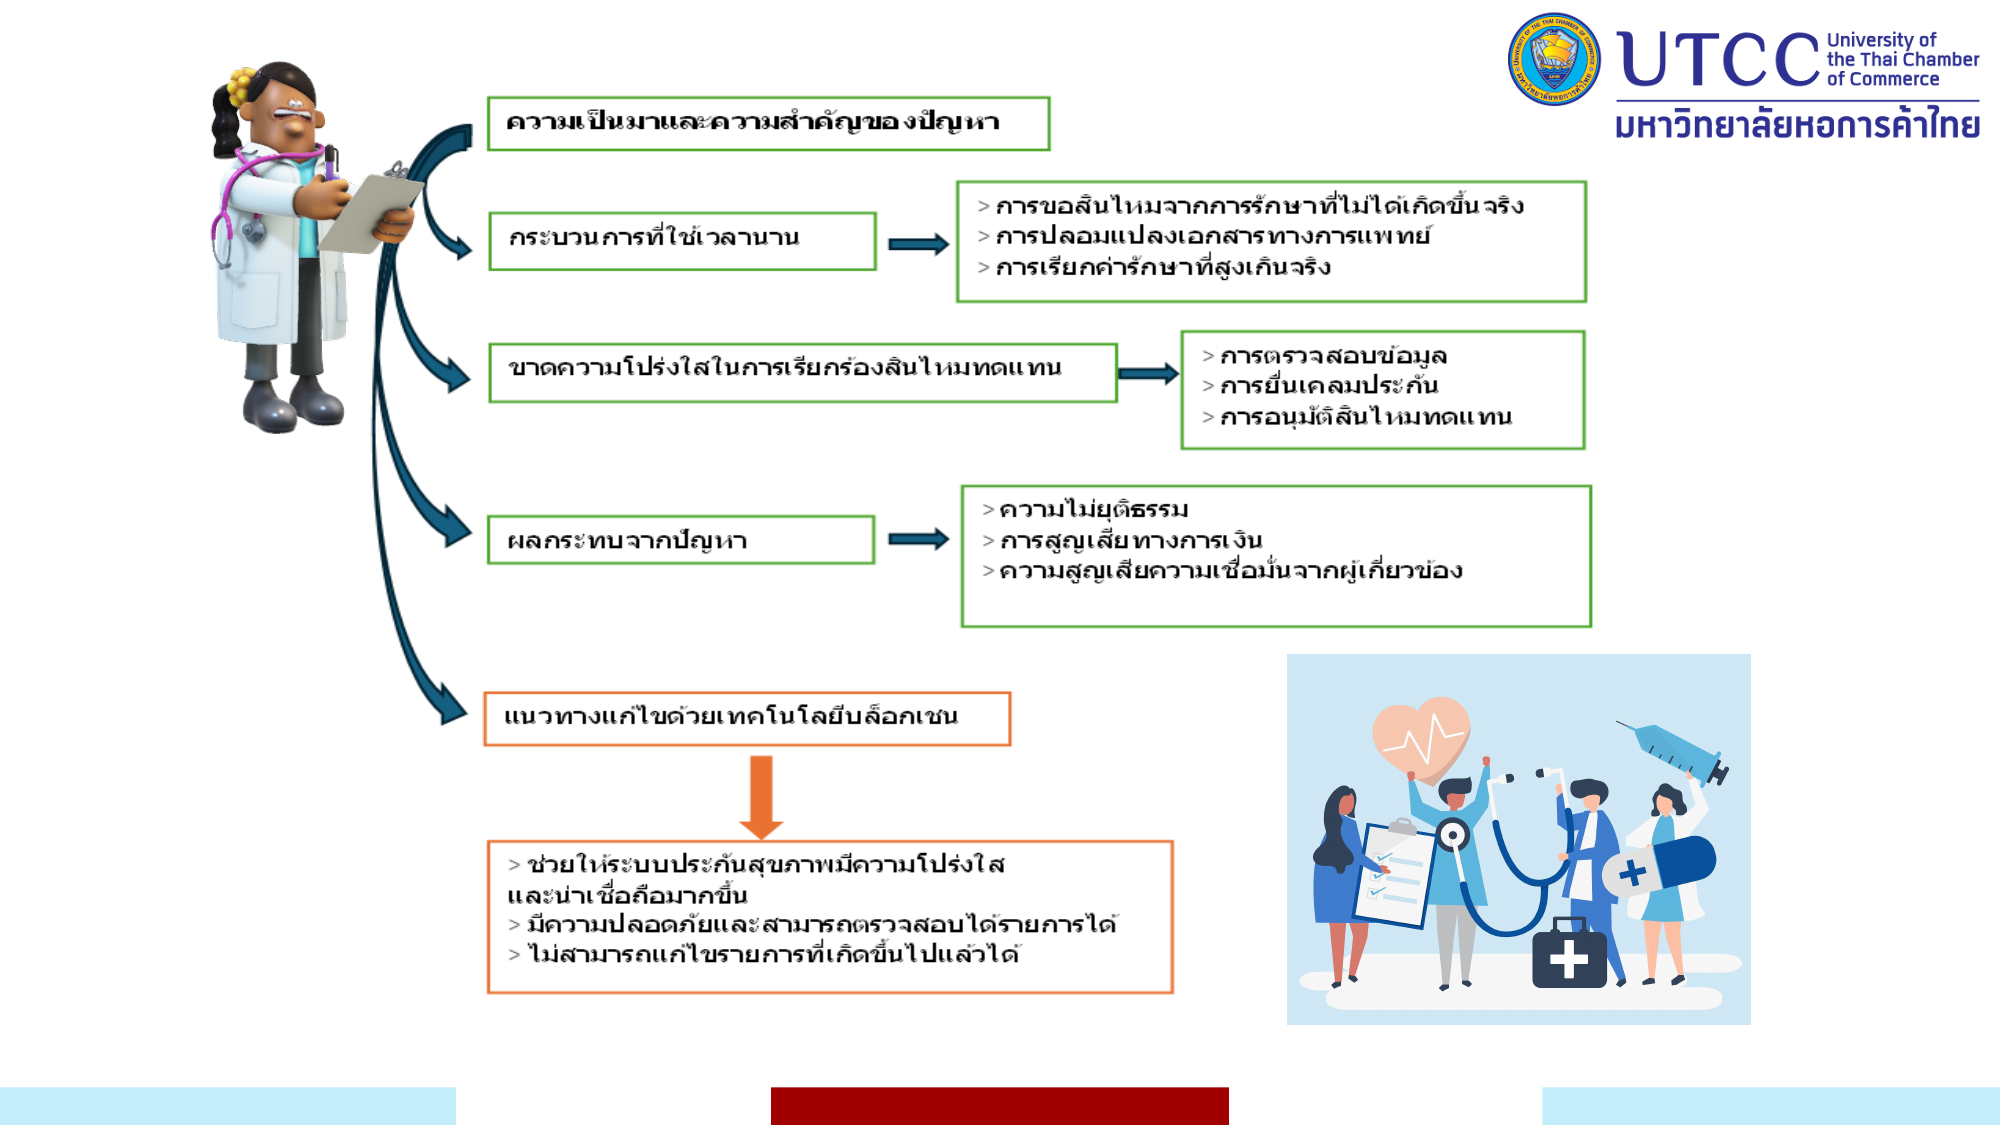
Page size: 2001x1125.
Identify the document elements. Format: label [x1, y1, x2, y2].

picture [1287, 654, 1751, 1026]
text_box [0, 0, 2000, 1125]
